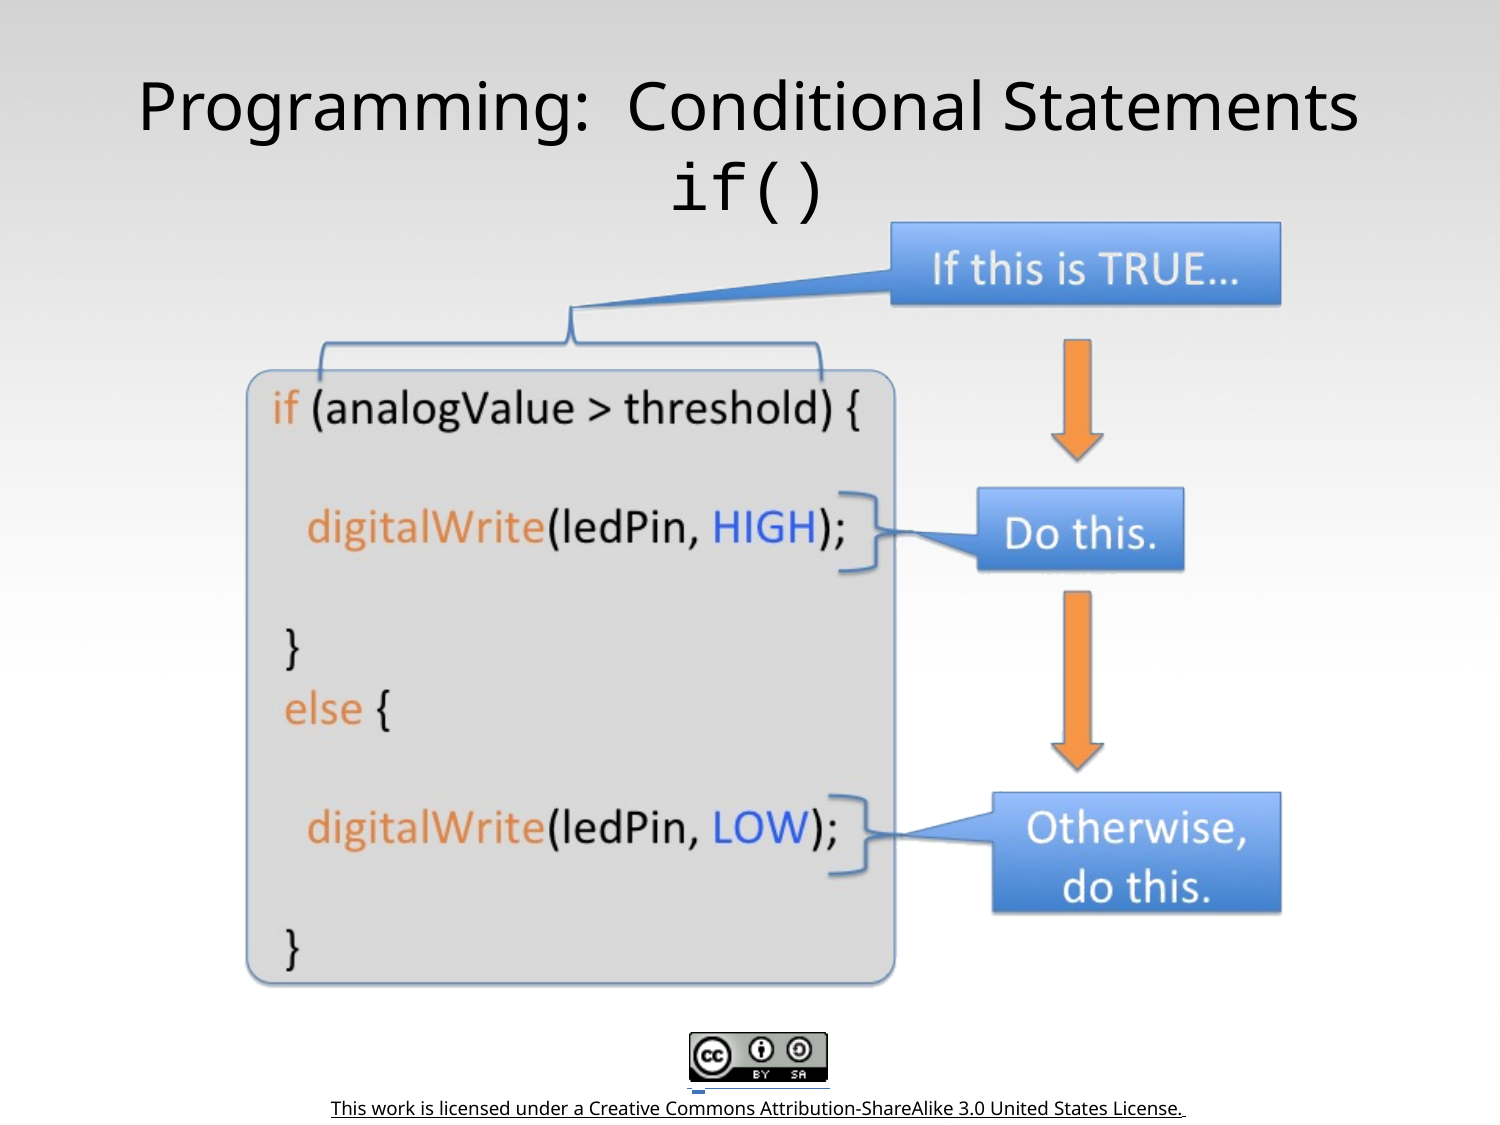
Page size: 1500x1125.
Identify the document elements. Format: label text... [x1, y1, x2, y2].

picture [0, 0, 1500, 1125]
title Programming: Conditional Statements if() [112, 50, 1388, 238]
